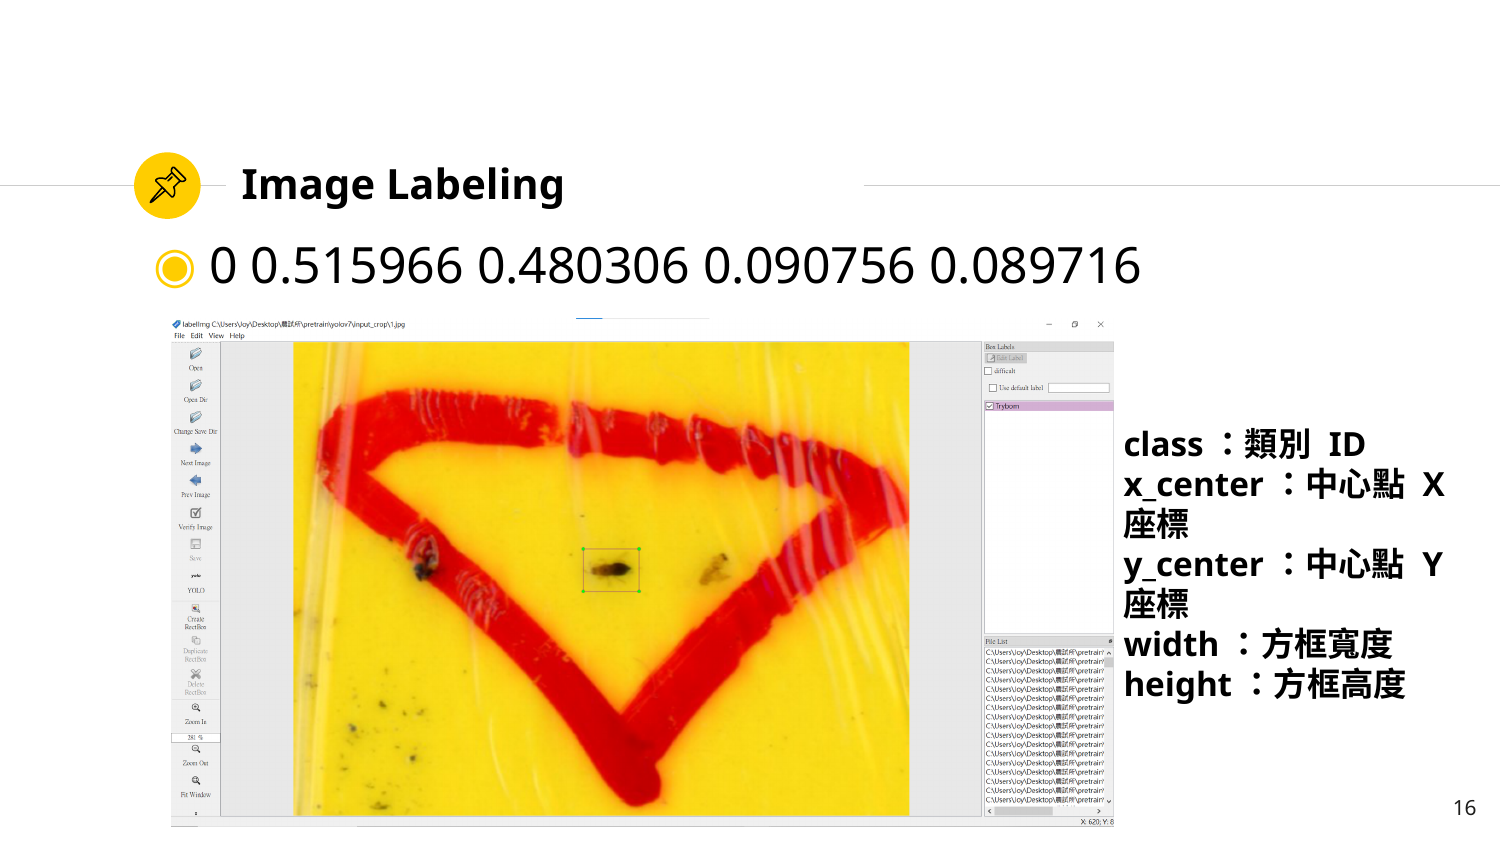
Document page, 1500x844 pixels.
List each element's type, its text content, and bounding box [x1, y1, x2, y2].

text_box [150, 166, 186, 203]
slide_number 16 [1401, 779, 1492, 844]
text_box class：類別 ID x_center：中心點 X 座標 y_center：中心點 Y 座標 width：方框寬度 height：方框高度 [1118, 415, 1500, 710]
list 0 0.515966 0.480306 0.090756 0.089716 [138, 218, 1256, 729]
picture [171, 318, 1114, 827]
title Image Labeling [226, 146, 909, 218]
